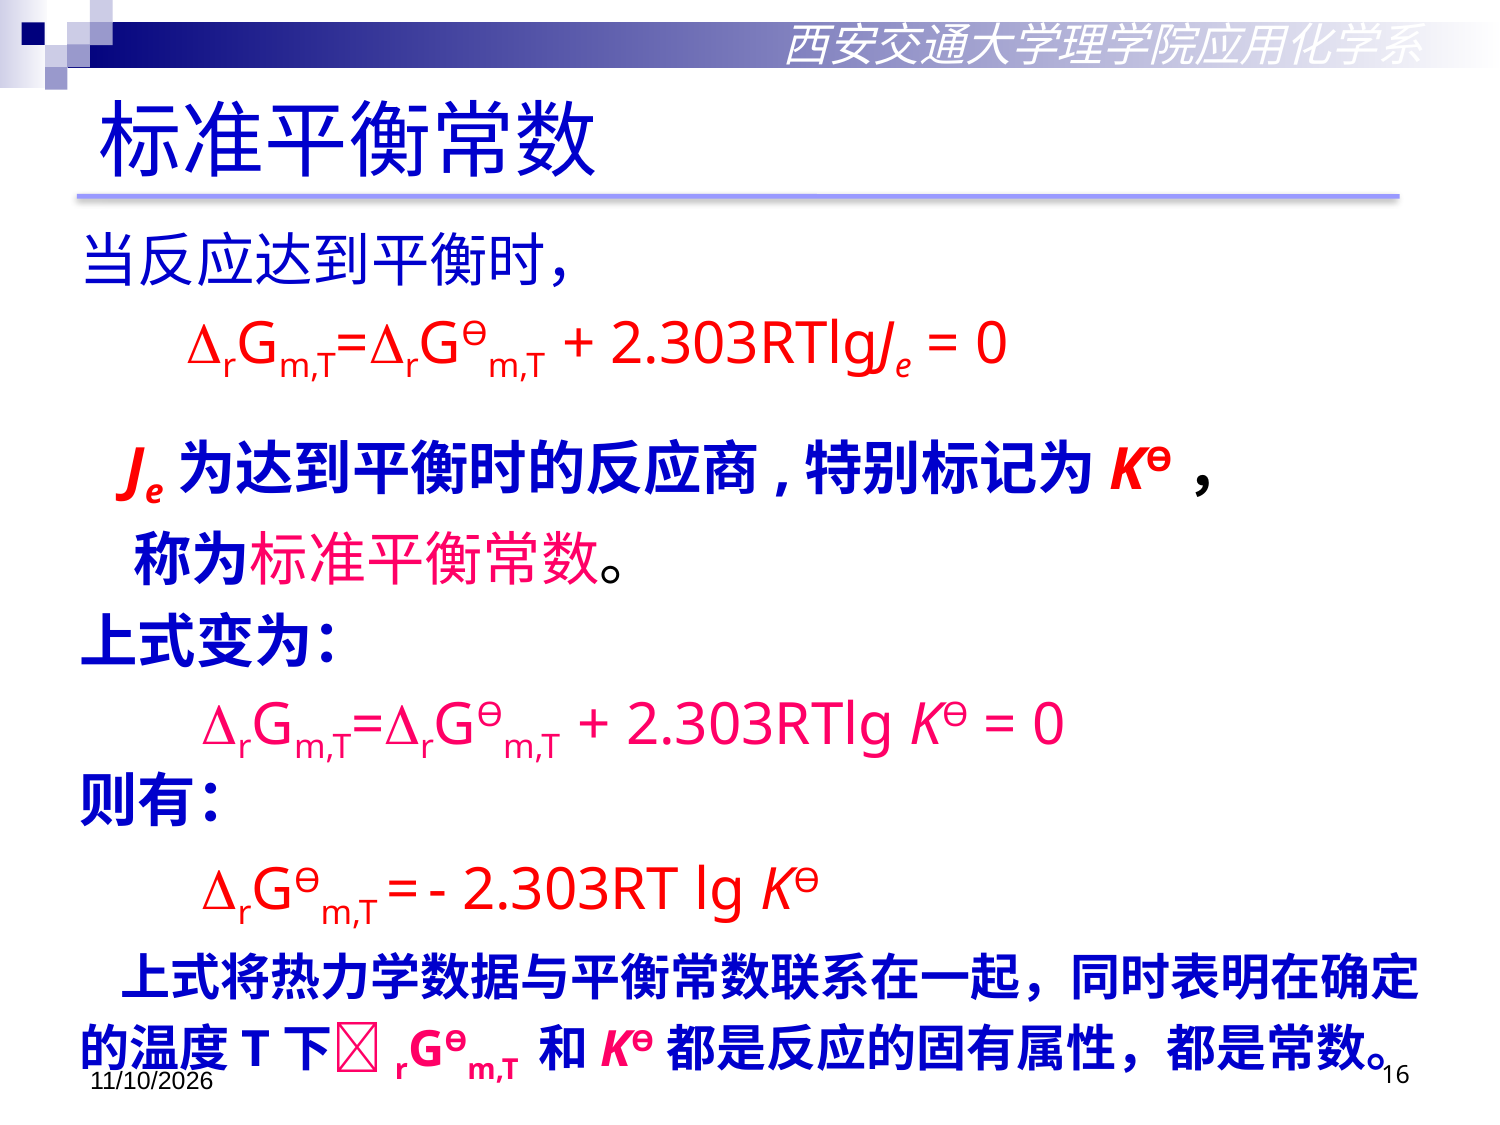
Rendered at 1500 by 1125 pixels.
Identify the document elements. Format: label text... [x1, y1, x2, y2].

list 当反应达到平衡时， rGm,T=rGӨm,T + 2.303RTlgJe = 0 Je为达到平衡时的反应商,特别标记为KӨ， 称为标准平衡常数。 上式变为： rGm,T=rGӨm,T + 2.303RTlg KӨ = 0 则有： rGӨm,T = - 2.303RT lg KӨ 上式将热力学数据与平衡常数联系在一起，同时表明在确定 的温度T下rGӨm,T 和KӨ都是反应的固有属性，都是常数。 [64, 215, 1471, 1125]
title 标准平衡常数 [29, 78, 668, 197]
text_box 西安交通大学理学院应用化学系 [767, 8, 1500, 78]
text_box [76, 194, 1400, 199]
